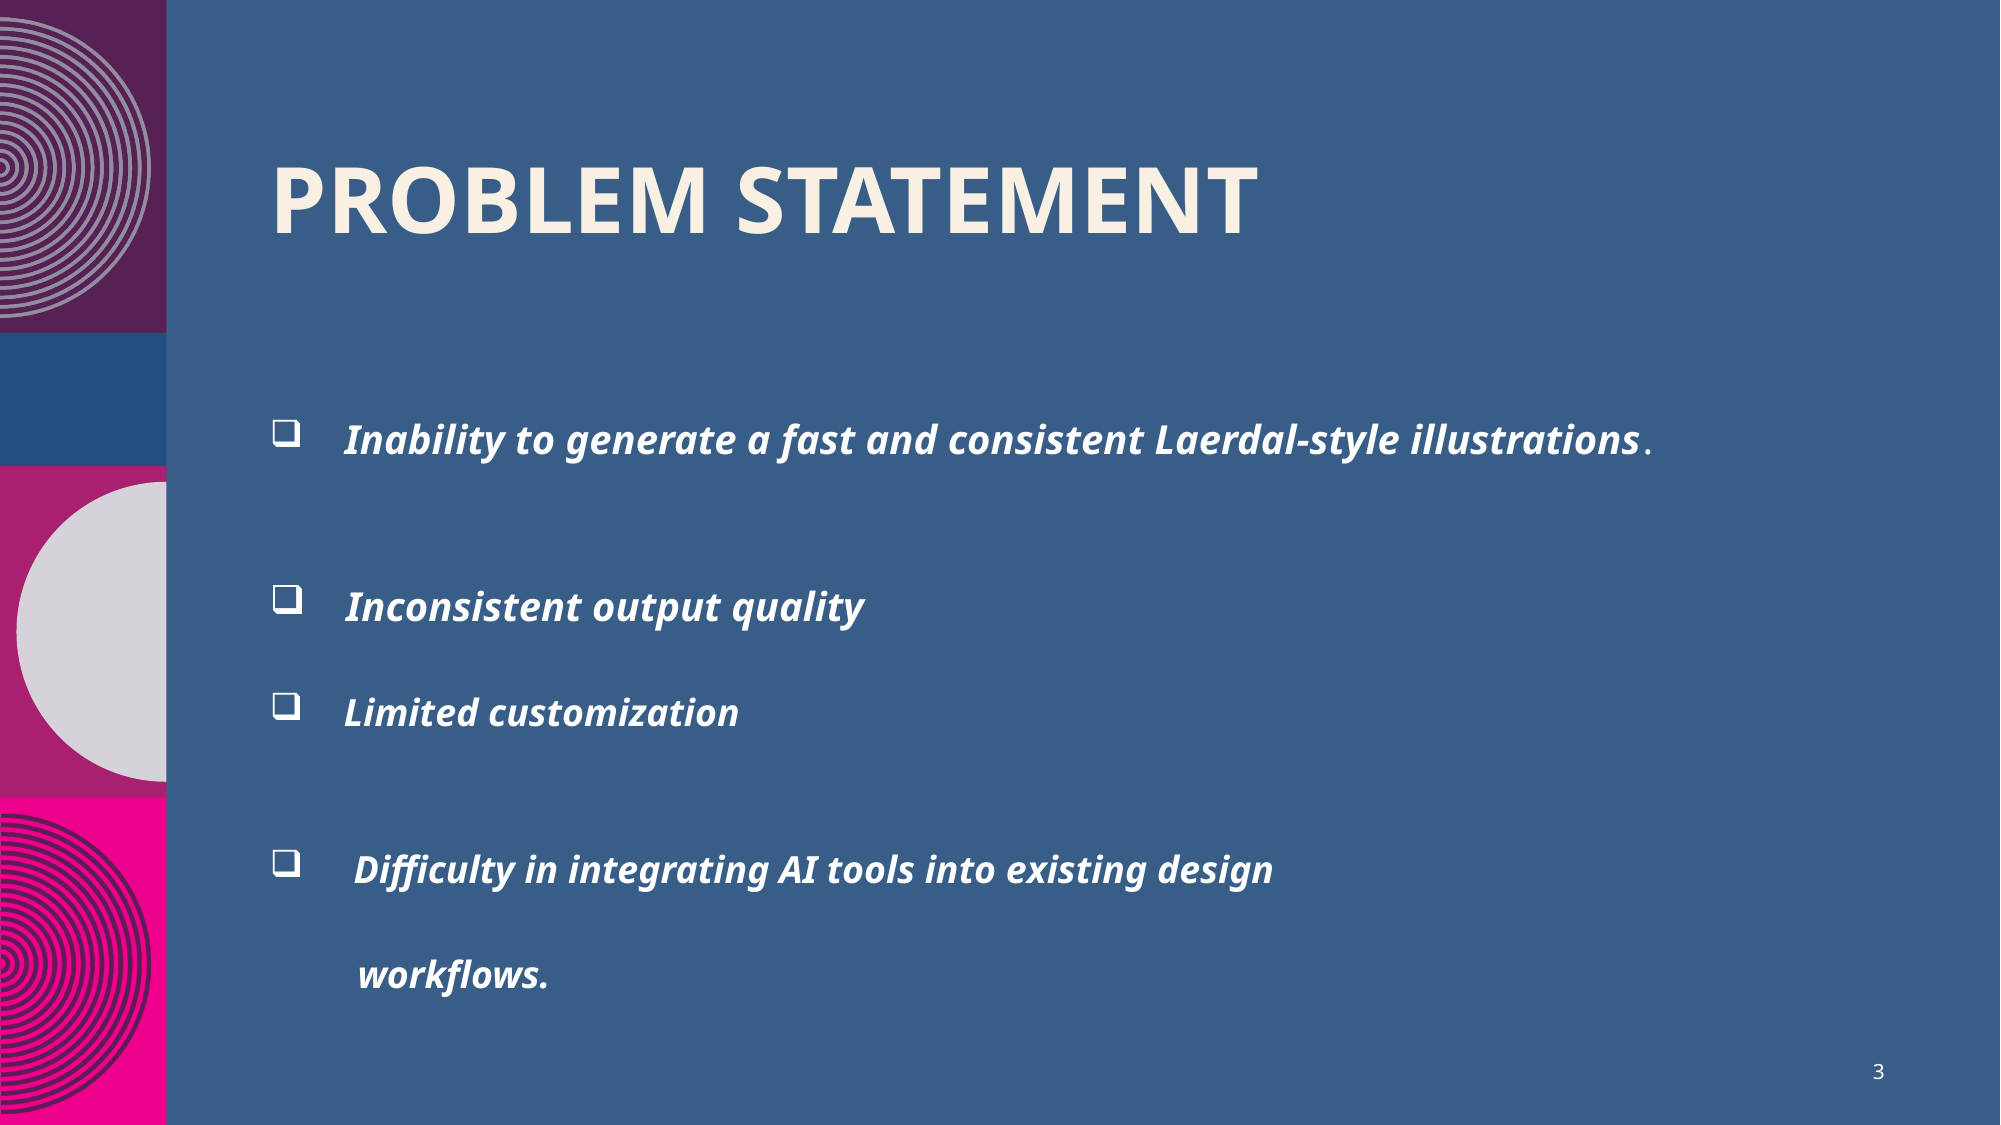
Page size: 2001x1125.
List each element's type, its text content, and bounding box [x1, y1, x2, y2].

slide_number 3 [1824, 1042, 1900, 1103]
title PROBLEM STATEMENT [254, 146, 1874, 370]
picture [1, 814, 151, 1114]
list Inability to generate a fast and consistent Laerdal-style illustrations. Inconsistent output quality Limited customization Difficulty in integrating AI tools into existing design workflows. [254, 407, 1980, 1004]
picture [1, 18, 151, 318]
